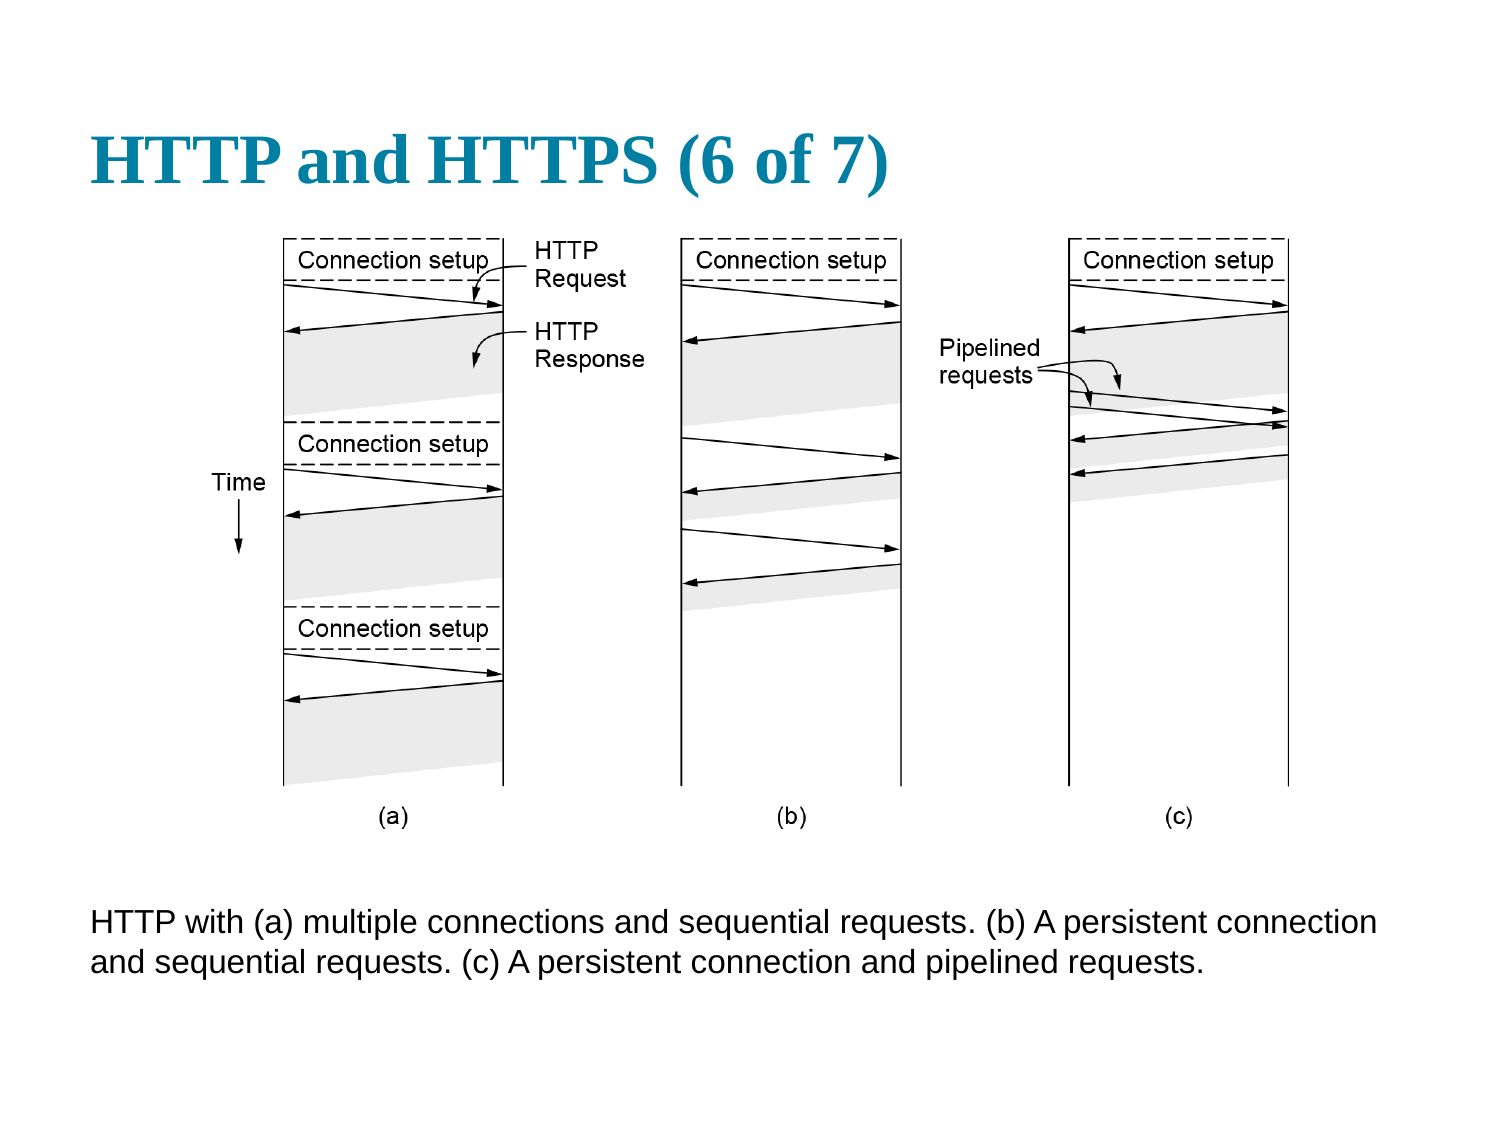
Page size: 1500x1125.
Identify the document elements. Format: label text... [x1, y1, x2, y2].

picture [210, 237, 1290, 829]
list HTTP with (a) multiple connections and sequential requests. (b) A persistent connection and sequential requests. (c) A persistent connection and pipelined requests. [75, 891, 1425, 996]
title HTTP and HTTPS (6 of 7) [75, 37, 1425, 213]
